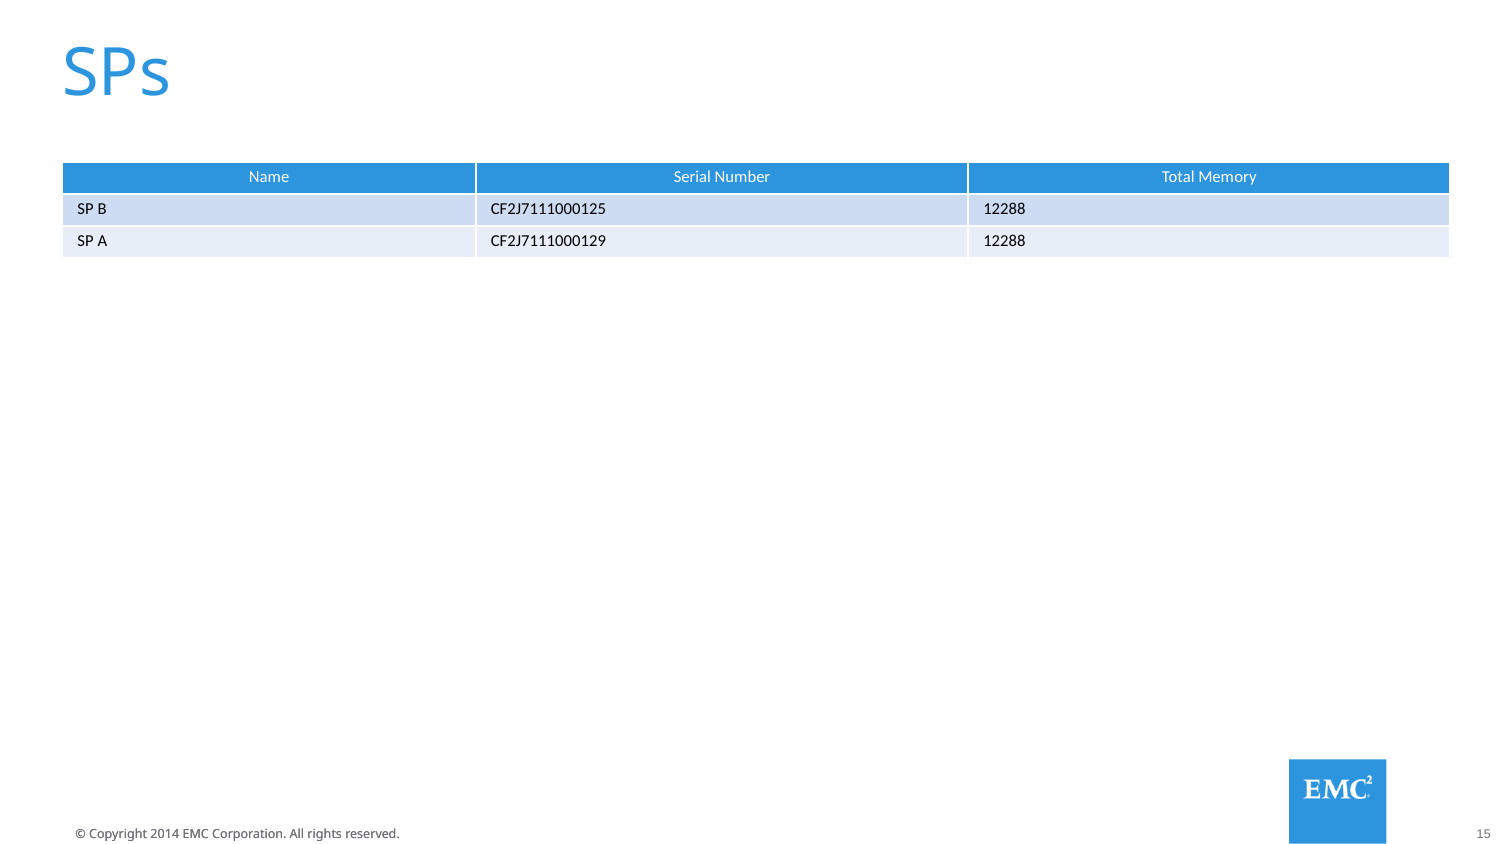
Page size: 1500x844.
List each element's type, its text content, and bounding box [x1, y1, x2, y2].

title SPs [62, 37, 1450, 113]
table_cell SP B [63, 195, 475, 225]
table_cell 12288 [969, 227, 1449, 257]
picture [1303, 775, 1372, 799]
table_cell SP A [63, 227, 475, 257]
table_header Total Memory [969, 163, 1449, 193]
table_cell CF2J7111000129 [477, 227, 967, 257]
table_header Name [63, 163, 475, 193]
table_cell CF2J7111000125 [477, 195, 967, 225]
table_cell 12288 [969, 195, 1449, 225]
table_header Serial Number [477, 163, 967, 193]
